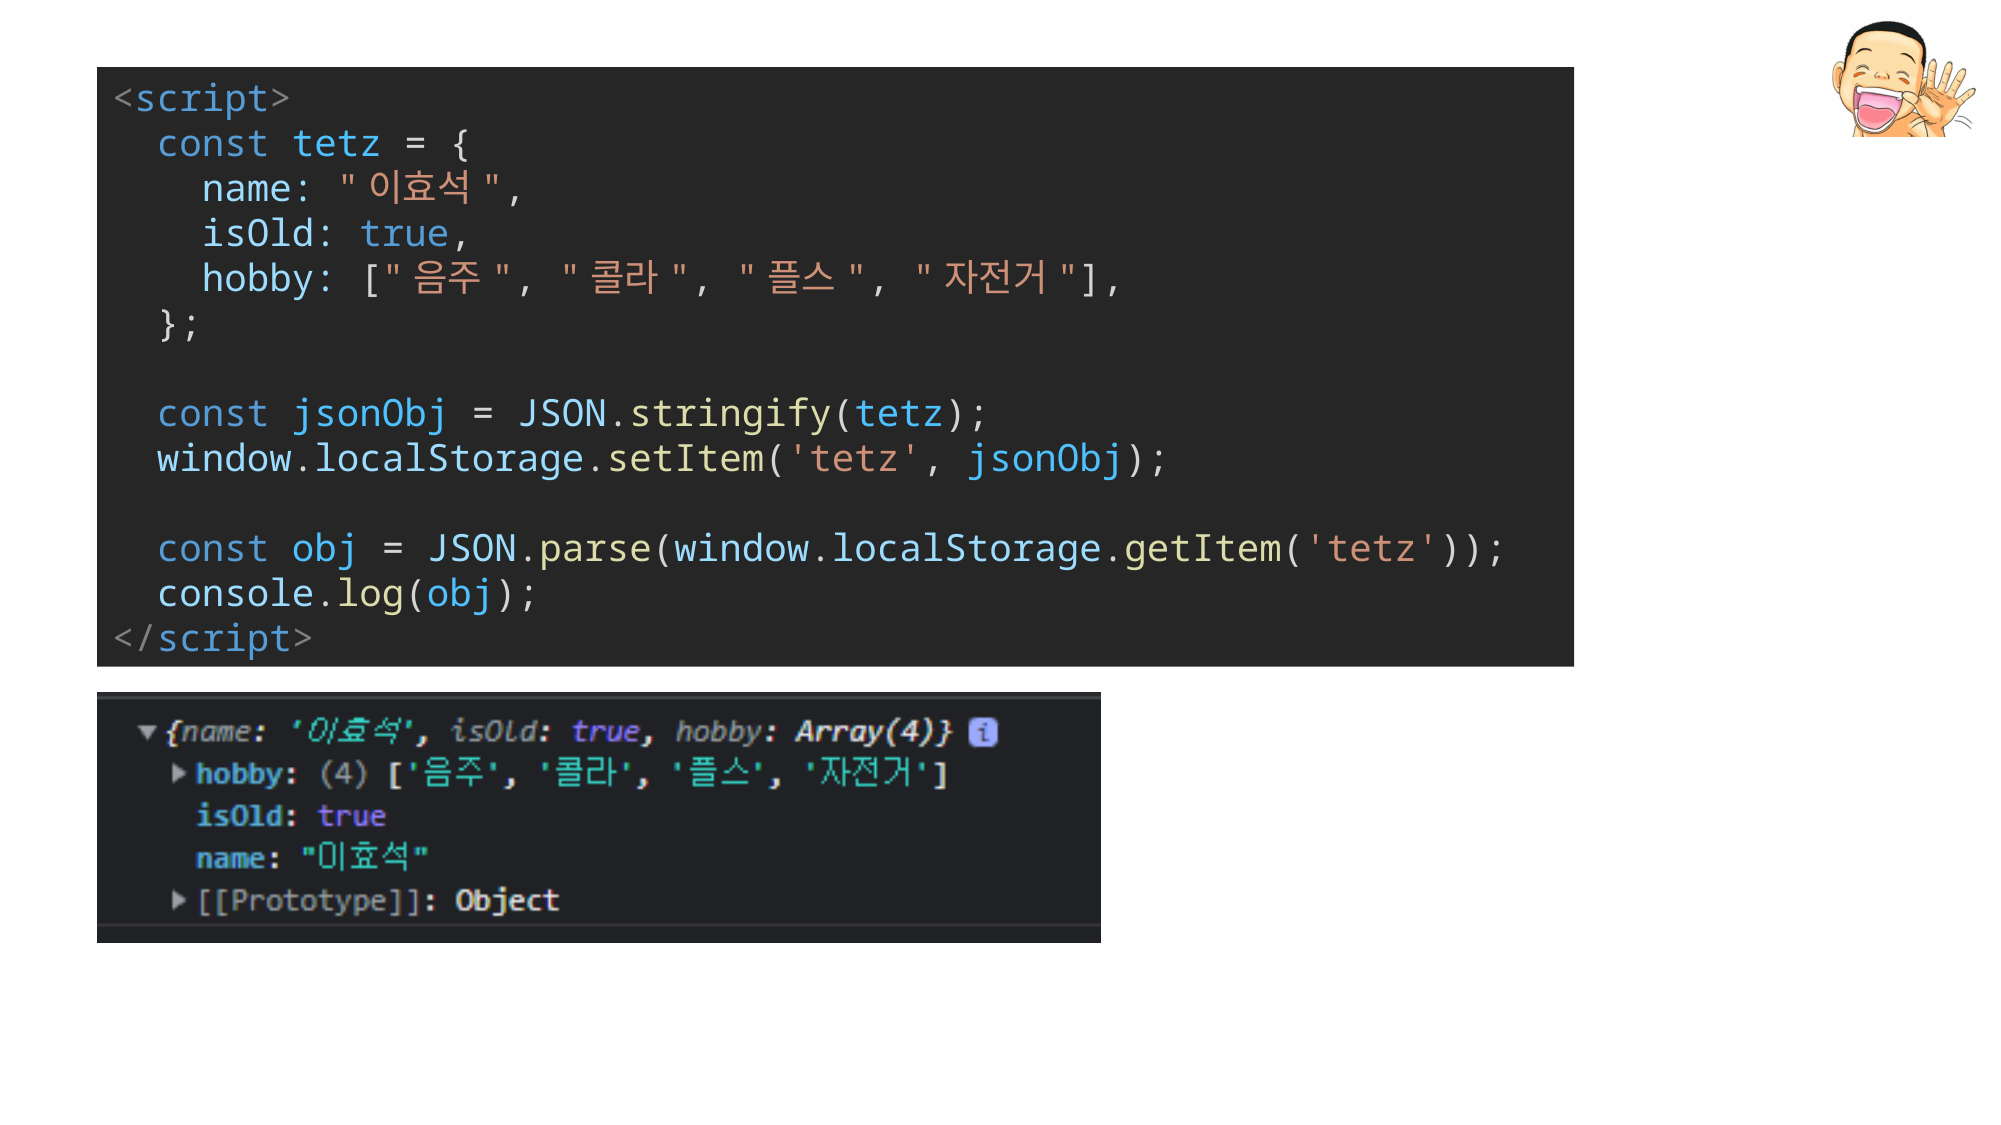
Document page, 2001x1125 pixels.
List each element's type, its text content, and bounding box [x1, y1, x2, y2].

picture [1808, 0, 2000, 137]
picture [97, 692, 1101, 943]
text_box <script> const tetz = { name: "이효석", isOld: true, hobby: ["음주", "콜라", "플스", "자전거"], }; const jsonObj = JSON.stringify(tetz); window.localStorage.setItem('tetz', jsonObj); const obj = JSON.parse(window.localStorage.getItem('tetz')); console.log(obj); </script> [97, 67, 1575, 667]
